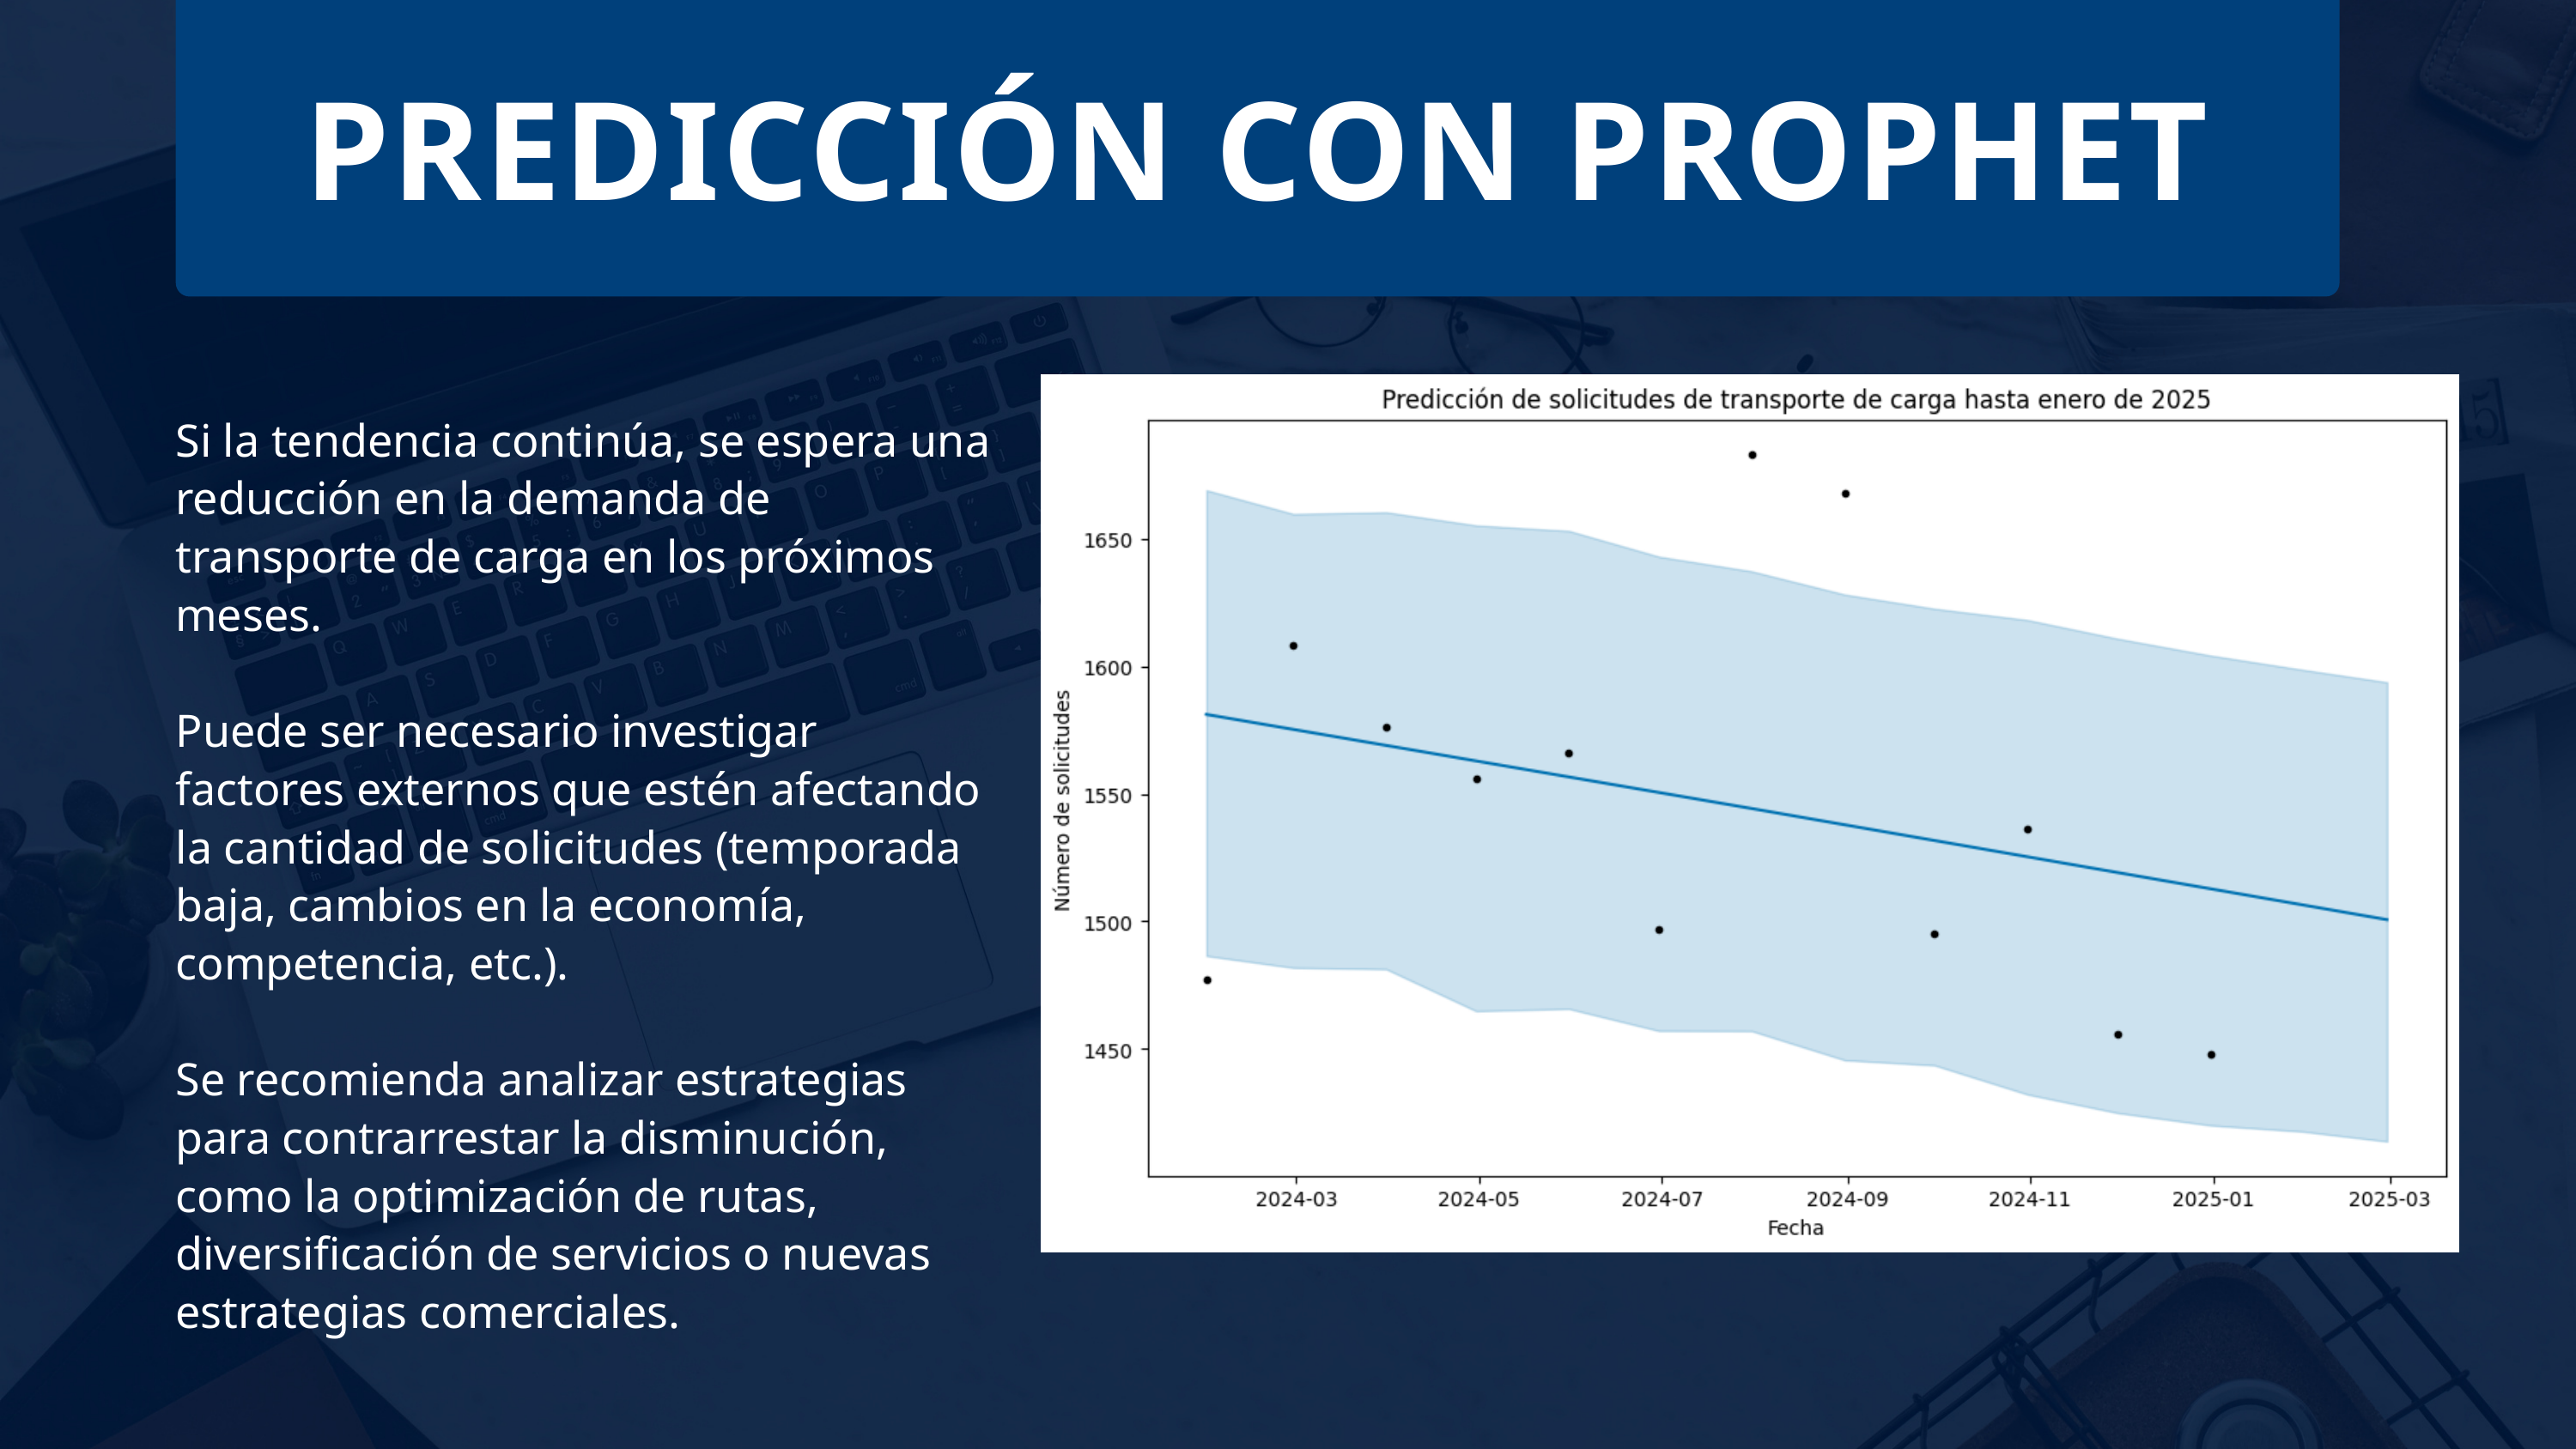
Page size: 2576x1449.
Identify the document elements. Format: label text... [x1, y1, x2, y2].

text_box [1040, 374, 2459, 1252]
text_box [0, 0, 2576, 1449]
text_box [175, 0, 2340, 297]
text_box Si la tendencia continúa, se espera una reducción en la demanda de transporte de carga en los próximos meses. Puede ser necesario investigar factores externos que estén afectando la cantidad de solicitudes (temporada baja, cambios en la economía, competencia, etc.). Se recomienda analizar estrategias para contrarrestar la disminución, como la optimización de rutas, diversificación de servicios o nuevas estrategias comerciales. [175, 407, 997, 1337]
